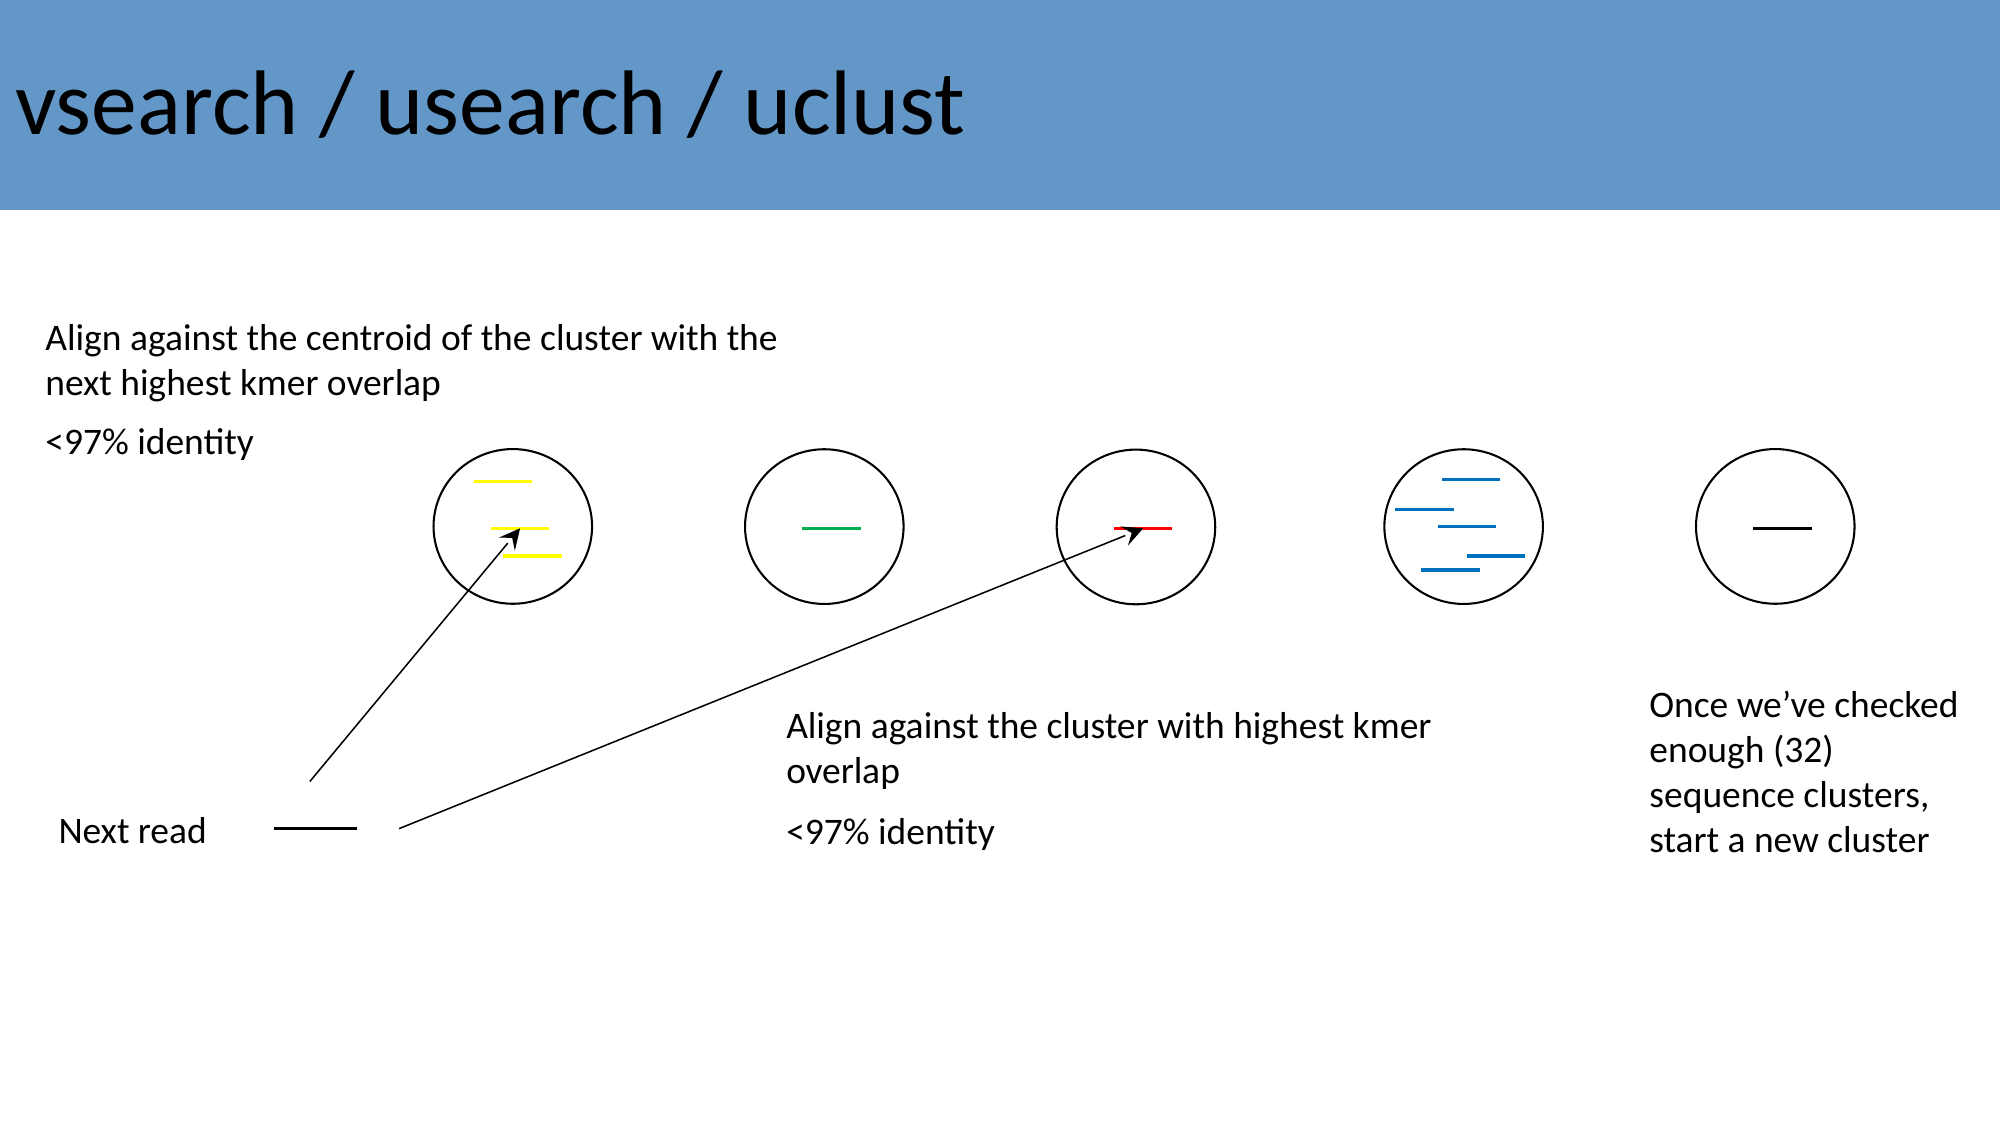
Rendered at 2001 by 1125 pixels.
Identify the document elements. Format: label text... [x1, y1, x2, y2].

text_box [433, 449, 593, 526]
text_box [745, 449, 904, 526]
text_box <97% identity [30, 409, 383, 470]
text_box [1384, 449, 1543, 604]
text_box <97% identity [771, 838, 1124, 861]
text_box Align against the cluster with highest kmer overlap [1149, 693, 1566, 800]
title vsearch / usearch / uclust [0, 0, 2000, 210]
text_box Align against the centroid of the cluster with the next highest kmer overlap [30, 305, 825, 412]
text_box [309, 528, 521, 782]
text_box [1696, 449, 1855, 604]
text_box Once we’ve checked enough (32) sequence clusters, start a new cluster [1634, 672, 2000, 870]
text_box Next read [43, 798, 247, 859]
text_box [1056, 449, 1216, 604]
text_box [398, 527, 1144, 829]
